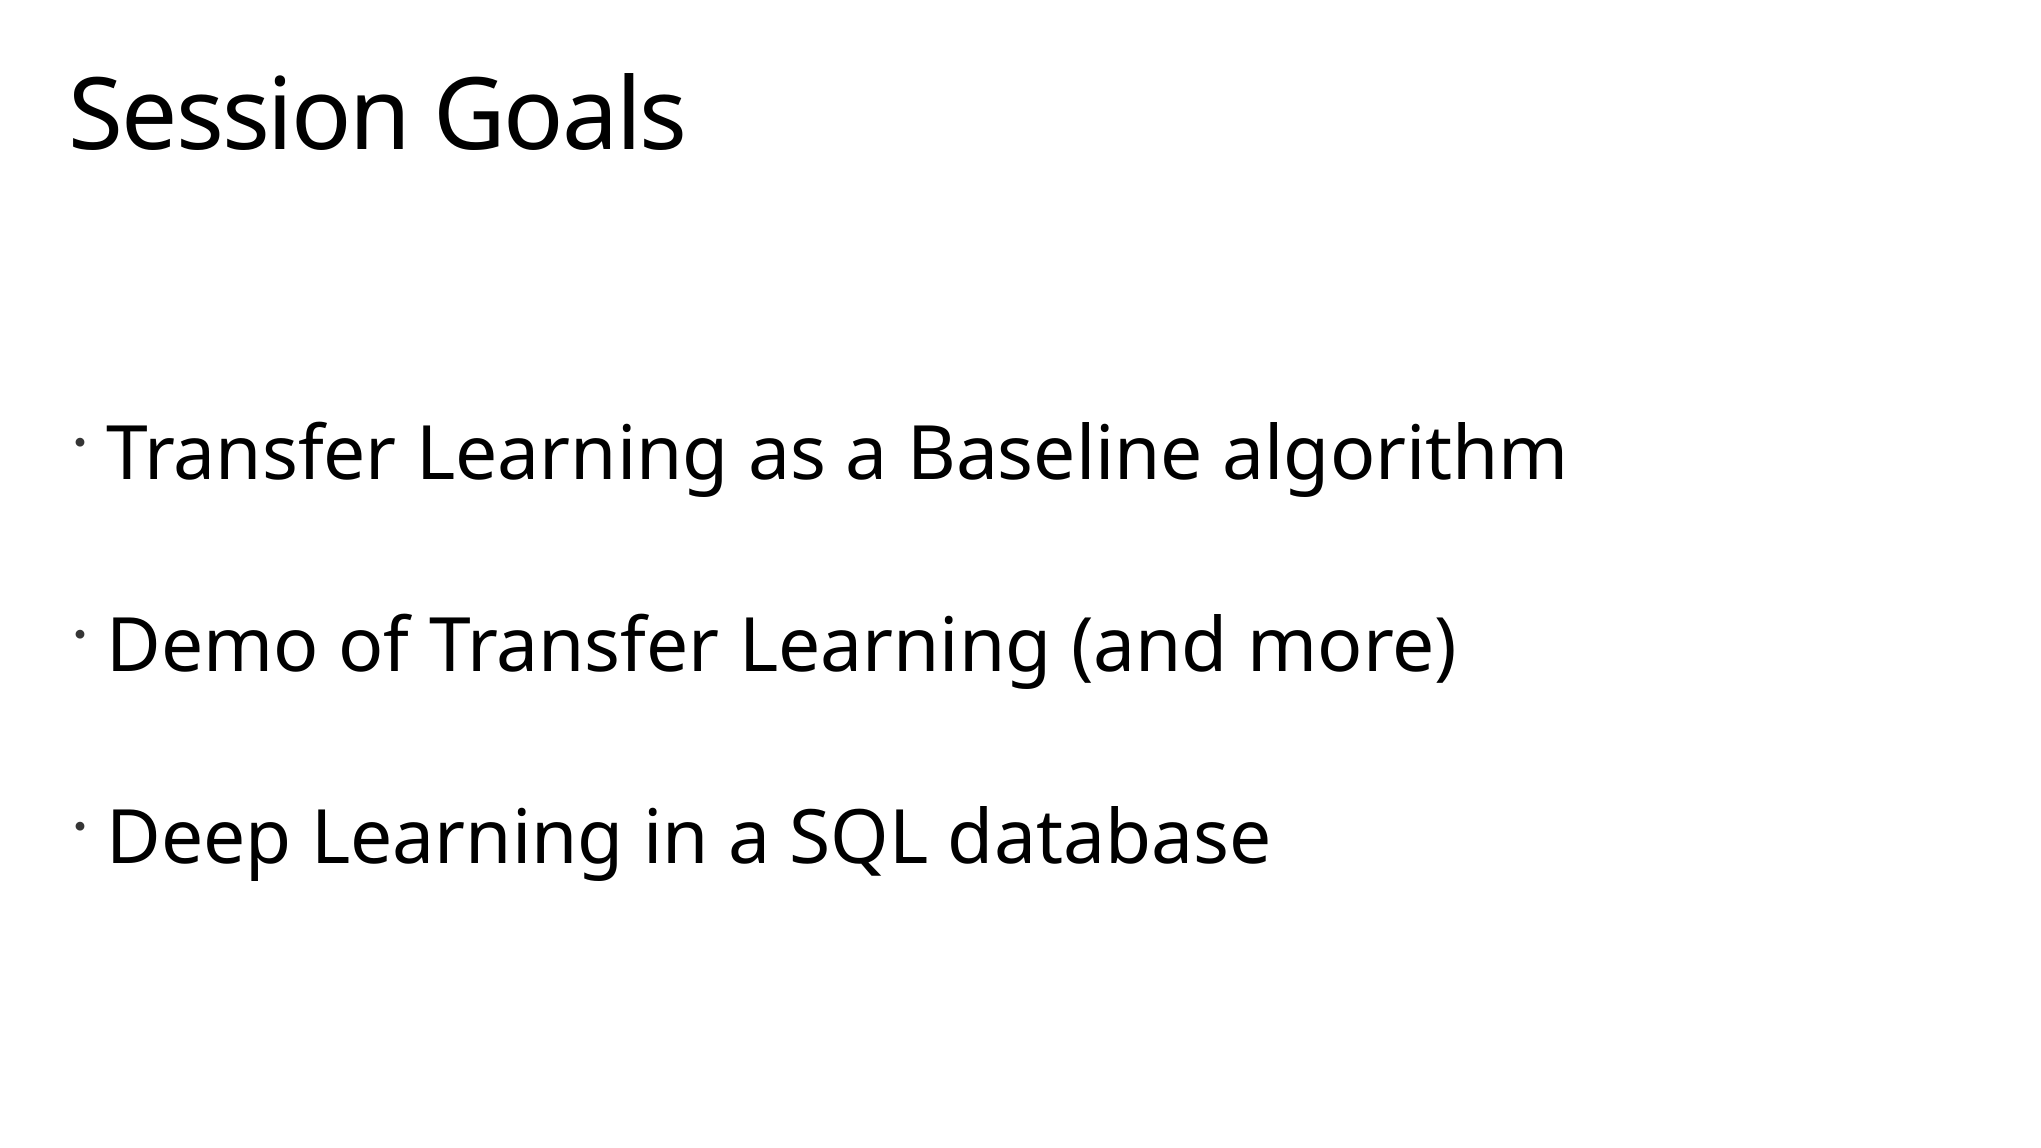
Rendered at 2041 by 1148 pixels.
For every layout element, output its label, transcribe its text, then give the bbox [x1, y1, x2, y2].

list Transfer Learning as a Baseline algorithm Demo of Transfer Learning (and more) Deep Learning in a SQL database [45, 198, 1996, 1011]
title Session Goals [45, 48, 1996, 198]
